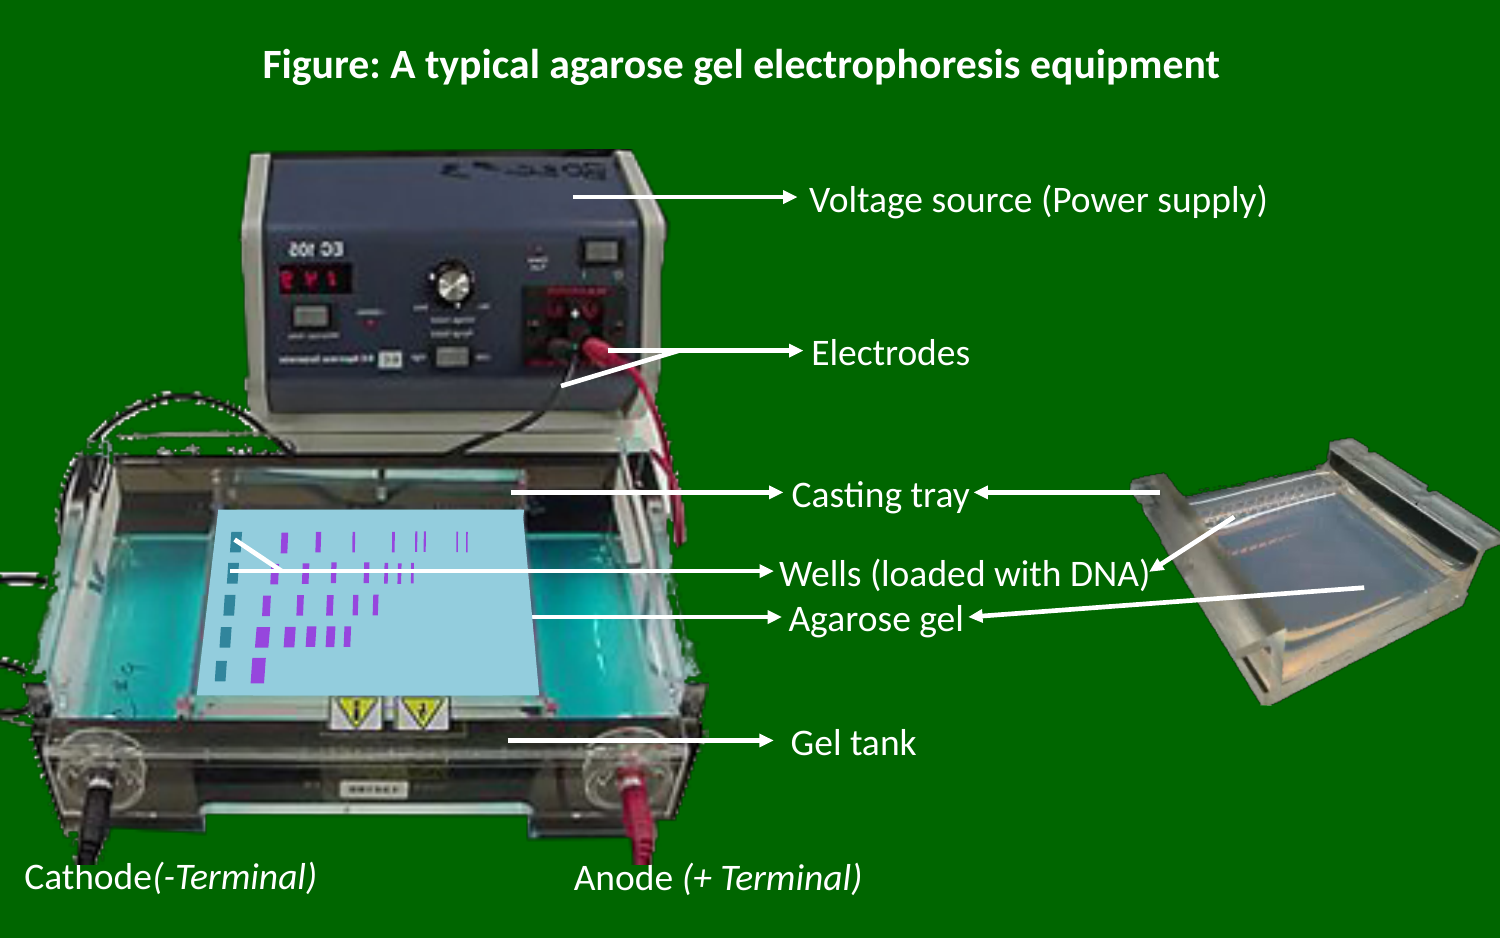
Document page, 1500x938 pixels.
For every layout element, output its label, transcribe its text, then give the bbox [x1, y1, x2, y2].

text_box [544, 586, 1365, 648]
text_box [511, 462, 1161, 515]
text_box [507, 709, 935, 772]
text_box Cathode(-Terminal) [9, 874, 322, 921]
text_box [196, 509, 540, 696]
title Figure: A typical agarose gel electrophoresis equipment [17, 17, 1476, 107]
picture [1117, 417, 1500, 716]
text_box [229, 516, 1235, 603]
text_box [560, 320, 989, 387]
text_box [572, 167, 1287, 229]
text_box Anode (+ Terminal) [558, 845, 867, 921]
picture [0, 149, 709, 865]
